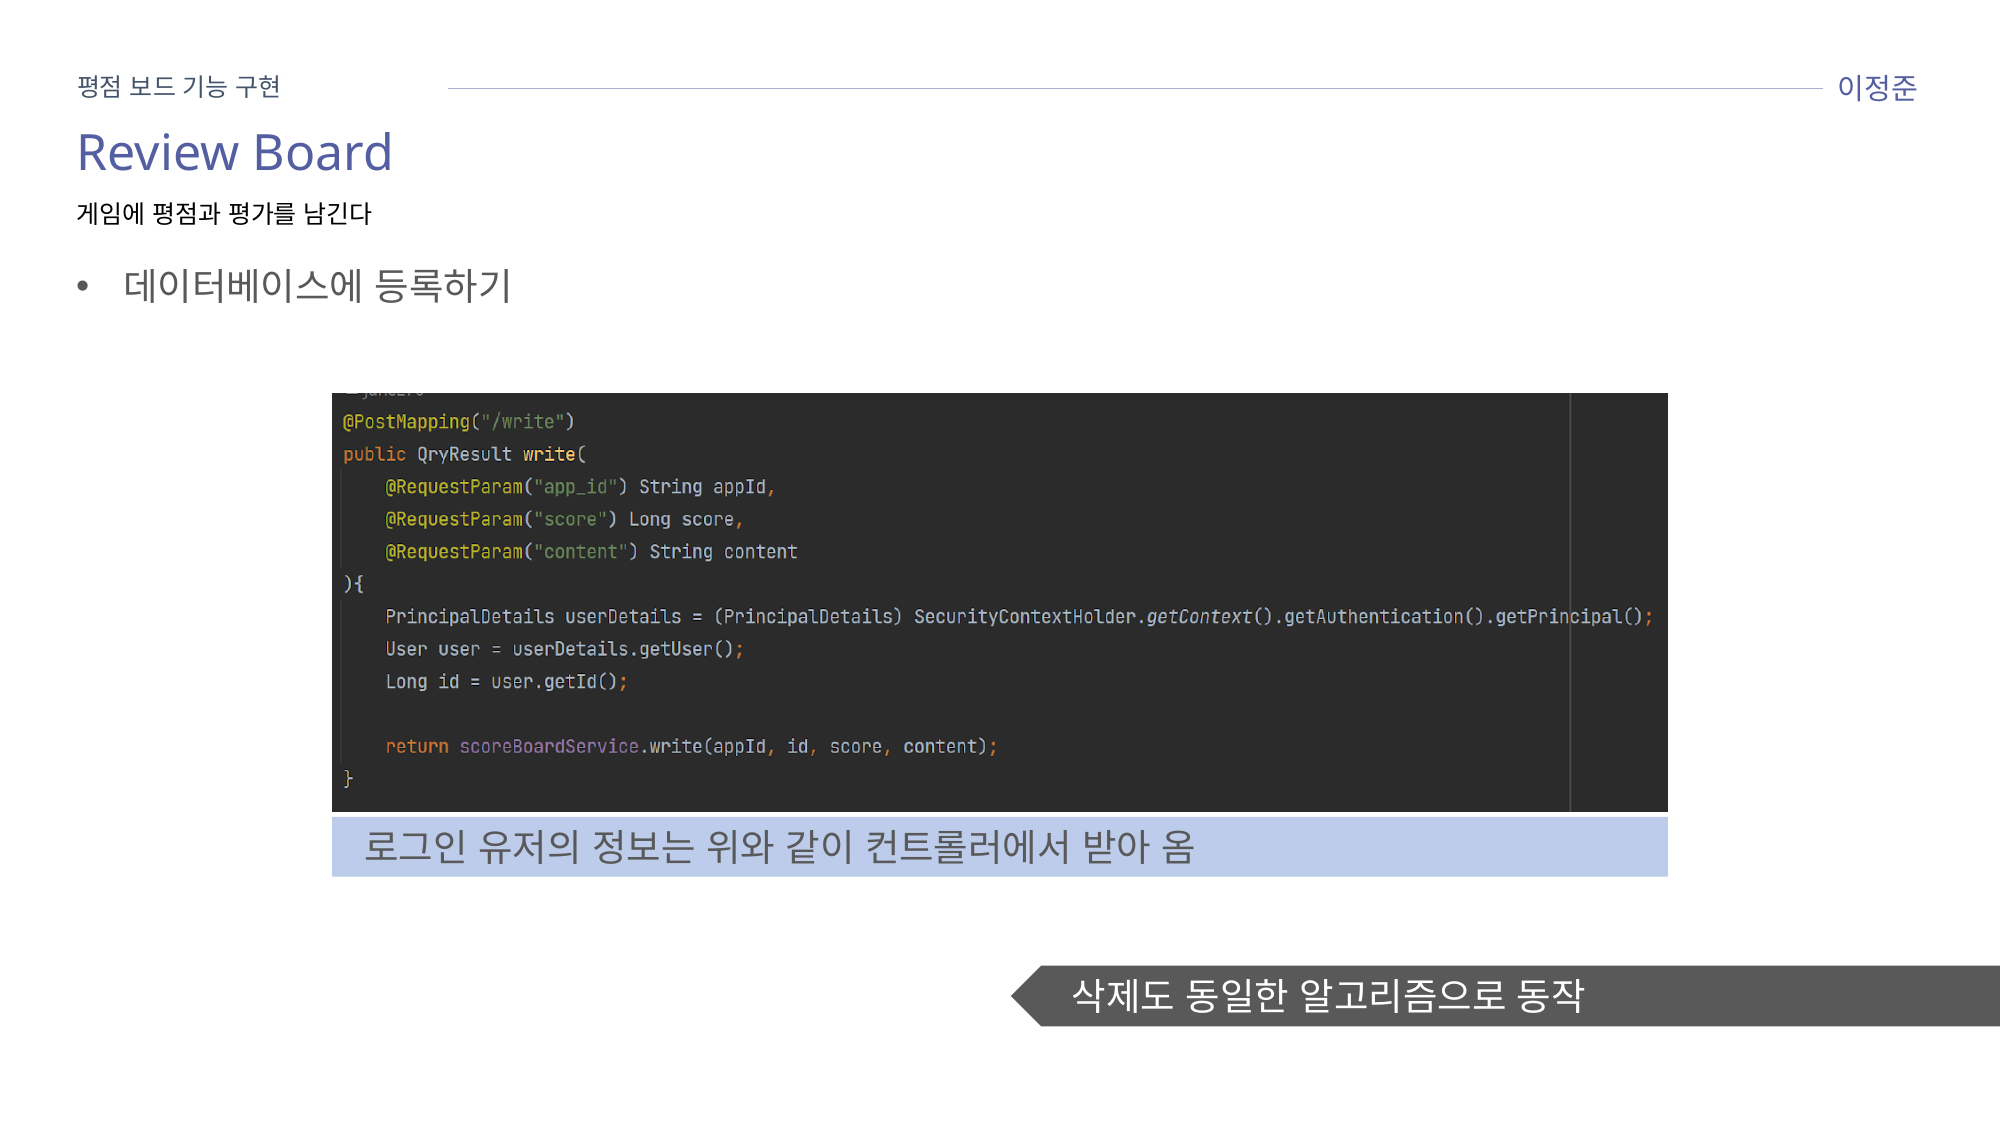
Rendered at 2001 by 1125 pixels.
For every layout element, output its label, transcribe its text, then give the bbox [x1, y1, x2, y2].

list Review Board [61, 120, 803, 190]
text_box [332, 393, 1668, 878]
list 게임에 평점과 평가를 남긴다 [61, 194, 1264, 240]
list 평점 보드 기능 구현 [62, 67, 425, 113]
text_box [1010, 965, 2000, 1027]
list 이정준 [1822, 67, 1990, 113]
text_box 데이터베이스에 등록하기 [61, 255, 1170, 316]
